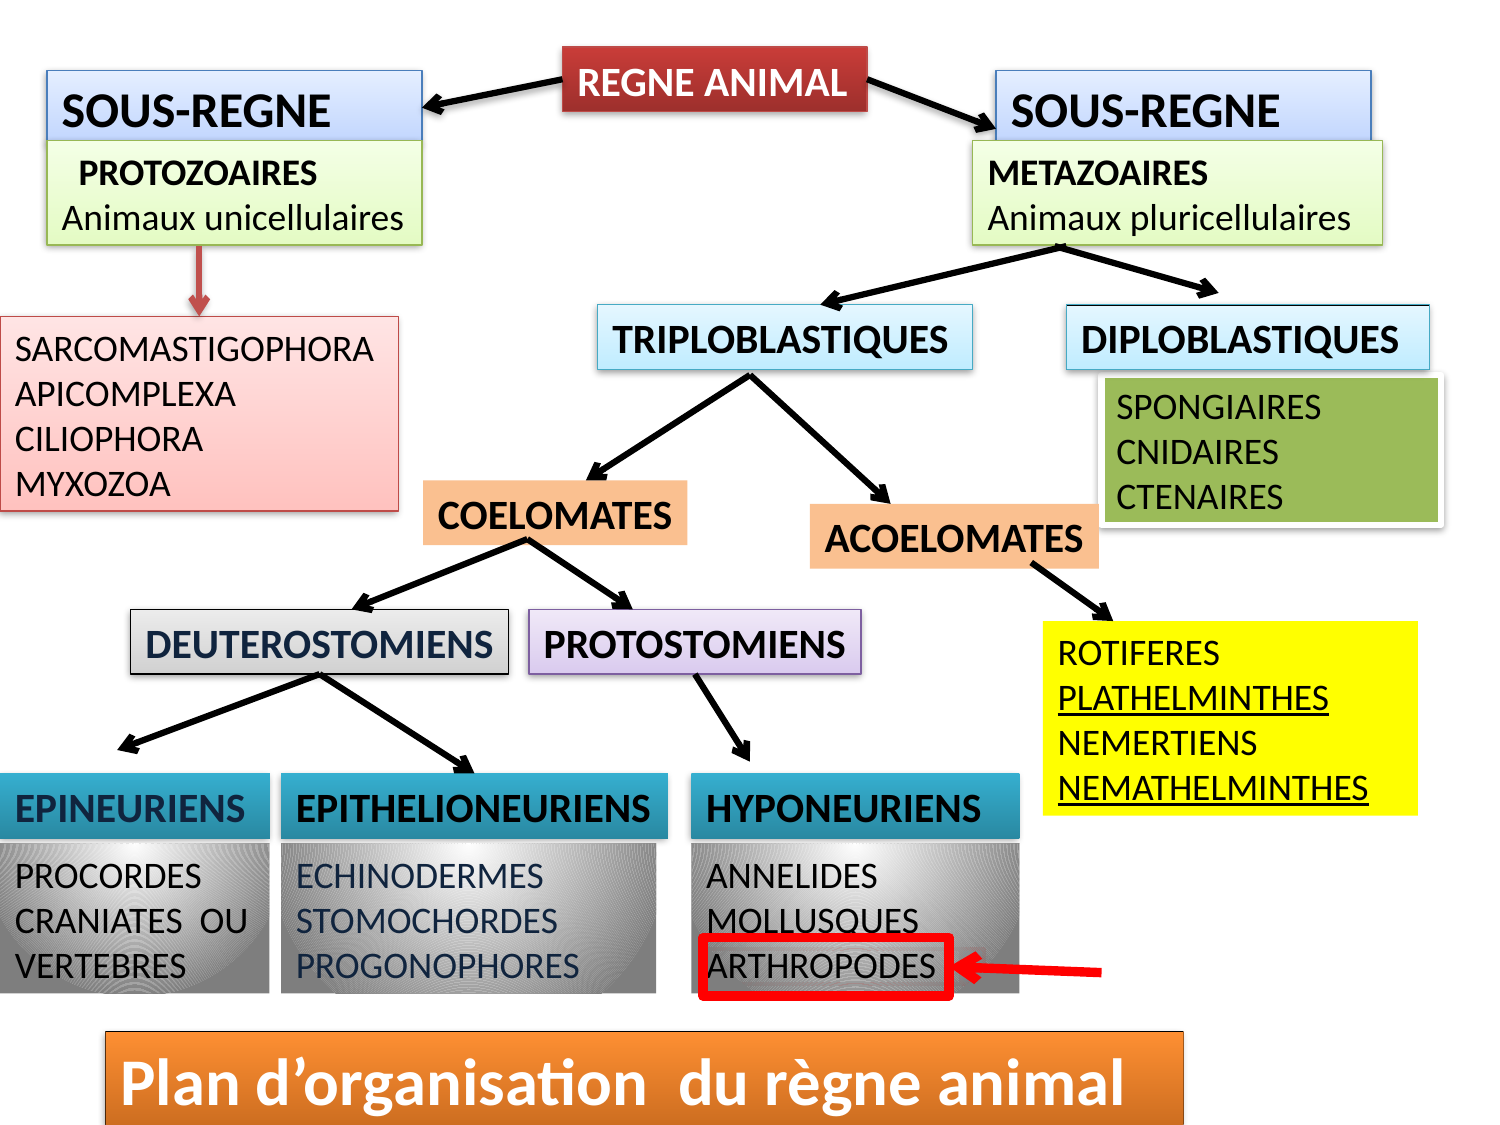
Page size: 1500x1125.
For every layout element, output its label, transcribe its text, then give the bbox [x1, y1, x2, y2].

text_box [421, 79, 563, 109]
text_box SOUS-REGNE [995, 70, 1372, 138]
text_box ANNELIDES MOLLUSQUES ARTHROPODES [691, 843, 1020, 994]
text_box Plan d’organisation du règne animal [105, 1031, 1184, 1125]
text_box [528, 538, 633, 610]
text_box DEUTEROSTOMIENS [130, 609, 181, 675]
text_box SPONGIAIRES CNIDAIRES CTENAIRES [1098, 372, 1444, 528]
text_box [678, 690, 766, 747]
text_box PROCORDES CRANIATES OU VERTEBRES [0, 843, 270, 994]
text_box EPITHELIONEURIENS [281, 773, 668, 839]
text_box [1031, 562, 1114, 622]
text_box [866, 79, 997, 130]
text_box TRIPLOBLASTIQUES [597, 304, 973, 370]
text_box EPINEURIENS [0, 773, 270, 839]
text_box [351, 538, 528, 610]
text_box SOUS-REGNE [46, 70, 423, 140]
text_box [749, 374, 891, 505]
text_box COELOMATES [423, 480, 688, 546]
text_box ROTIFERES PLATHELMINTHES NEMERTIENS NEMATHELMINTHES [1042, 621, 1418, 816]
text_box REGNE ANIMAL [562, 46, 868, 112]
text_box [1054, 245, 1219, 294]
text_box METAZOAIRES Animaux pluricellulaires [972, 140, 1383, 246]
text_box DEUTEROSTOMIENS [255, 609, 509, 675]
text_box PROTOSTOMIENS [528, 609, 862, 675]
text_box PROTOZOAIRES Animaux unicellulaires [46, 140, 423, 246]
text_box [347, 646, 447, 802]
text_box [180, 610, 257, 814]
text_box HYPONEURIENS [691, 773, 1020, 839]
text_box ACOELOMATES [809, 503, 1099, 569]
text_box SARCOMASTIGOPHORA APICOMPLEXA CILIOPHORA MYXOZOA [0, 316, 399, 512]
text_box DIPLOBLASTIQUES [1066, 304, 1430, 370]
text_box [820, 245, 1067, 305]
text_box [585, 374, 748, 481]
text_box [701, 935, 951, 998]
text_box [948, 966, 1102, 973]
text_box ECHINODERMES STOMOCHORDES PROGONOPHORES [281, 843, 657, 994]
